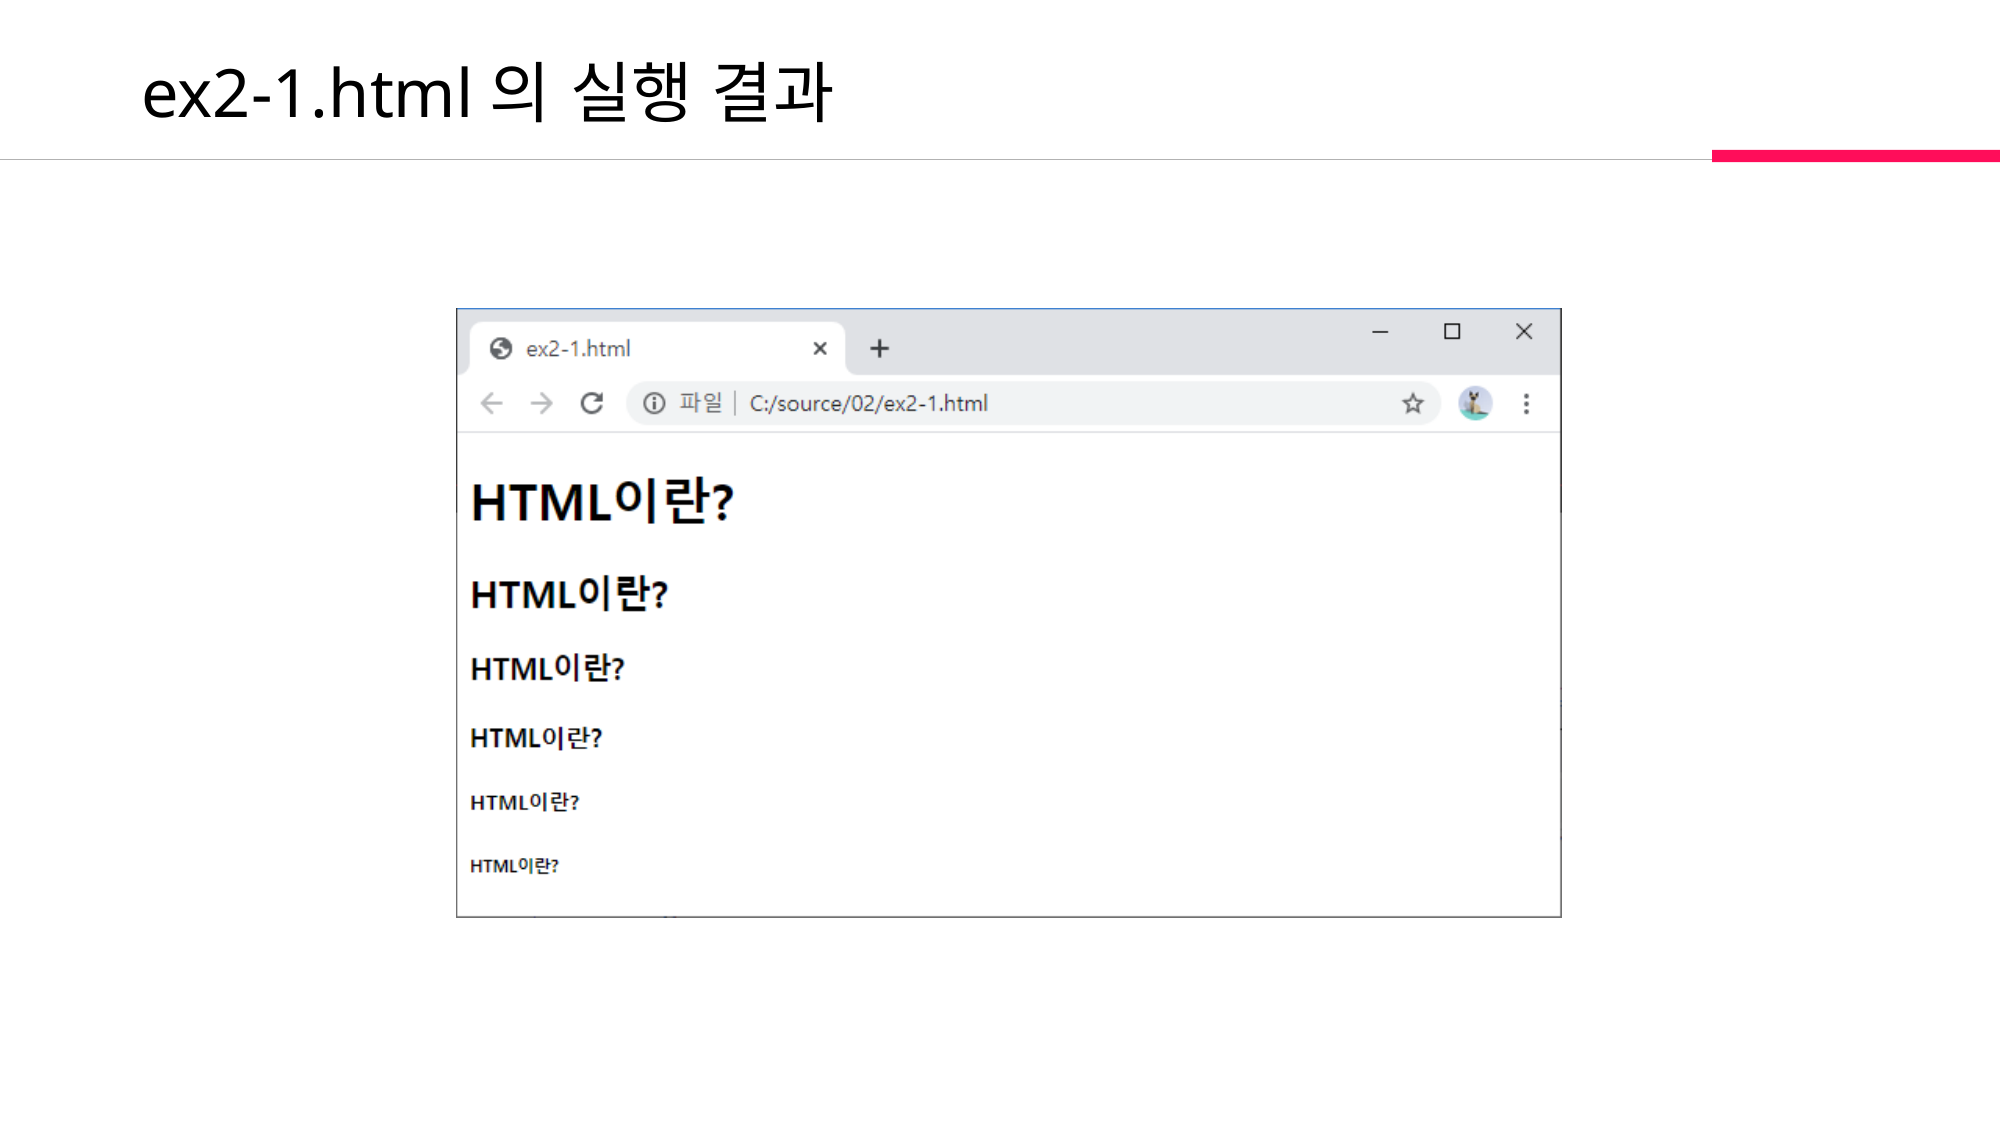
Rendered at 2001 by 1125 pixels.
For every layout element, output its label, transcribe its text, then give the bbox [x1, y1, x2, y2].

picture [456, 308, 1562, 918]
text_box ex2-1.html의 실행 결과 [126, 43, 1148, 139]
text_box [1711, 149, 2000, 159]
